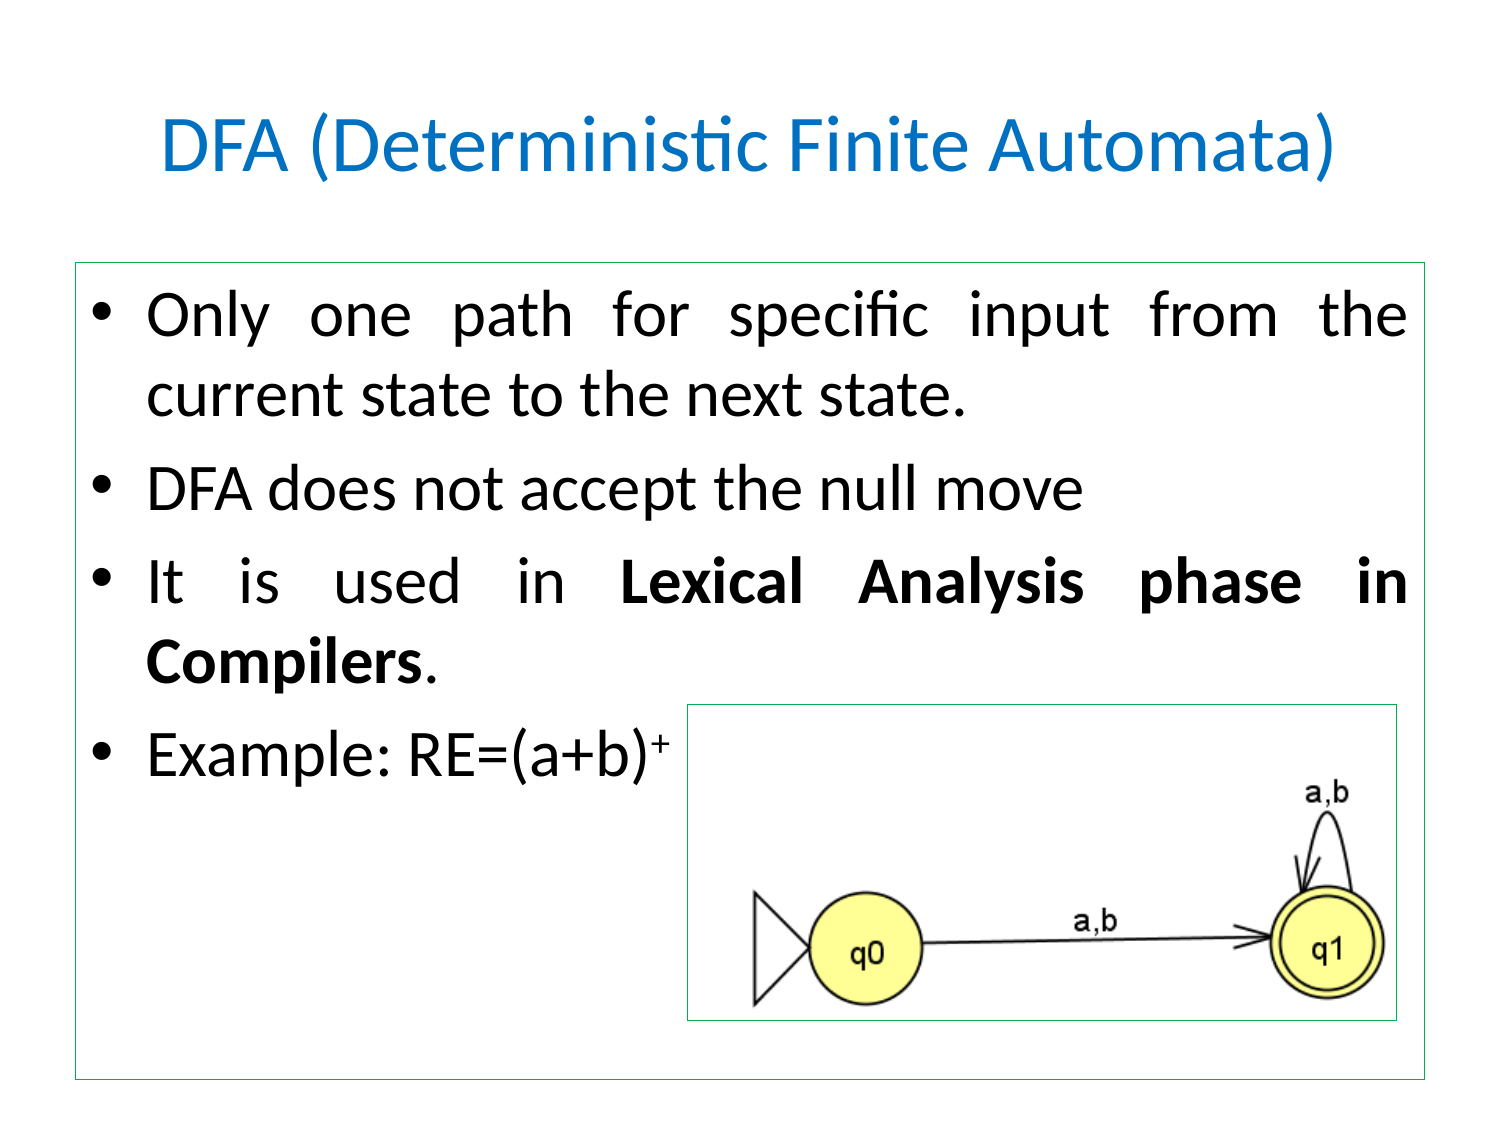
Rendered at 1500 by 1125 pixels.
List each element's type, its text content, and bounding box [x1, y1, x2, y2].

title DFA (Deterministic Finite Automata) [75, 45, 1425, 233]
picture [687, 704, 1398, 1021]
list Only one path for specific input from the current state to the next state. DFA does not accept the null move It is used in Lexical Analysis phase in Compilers. Example: RE=(a+b)+ [75, 262, 1425, 1080]
